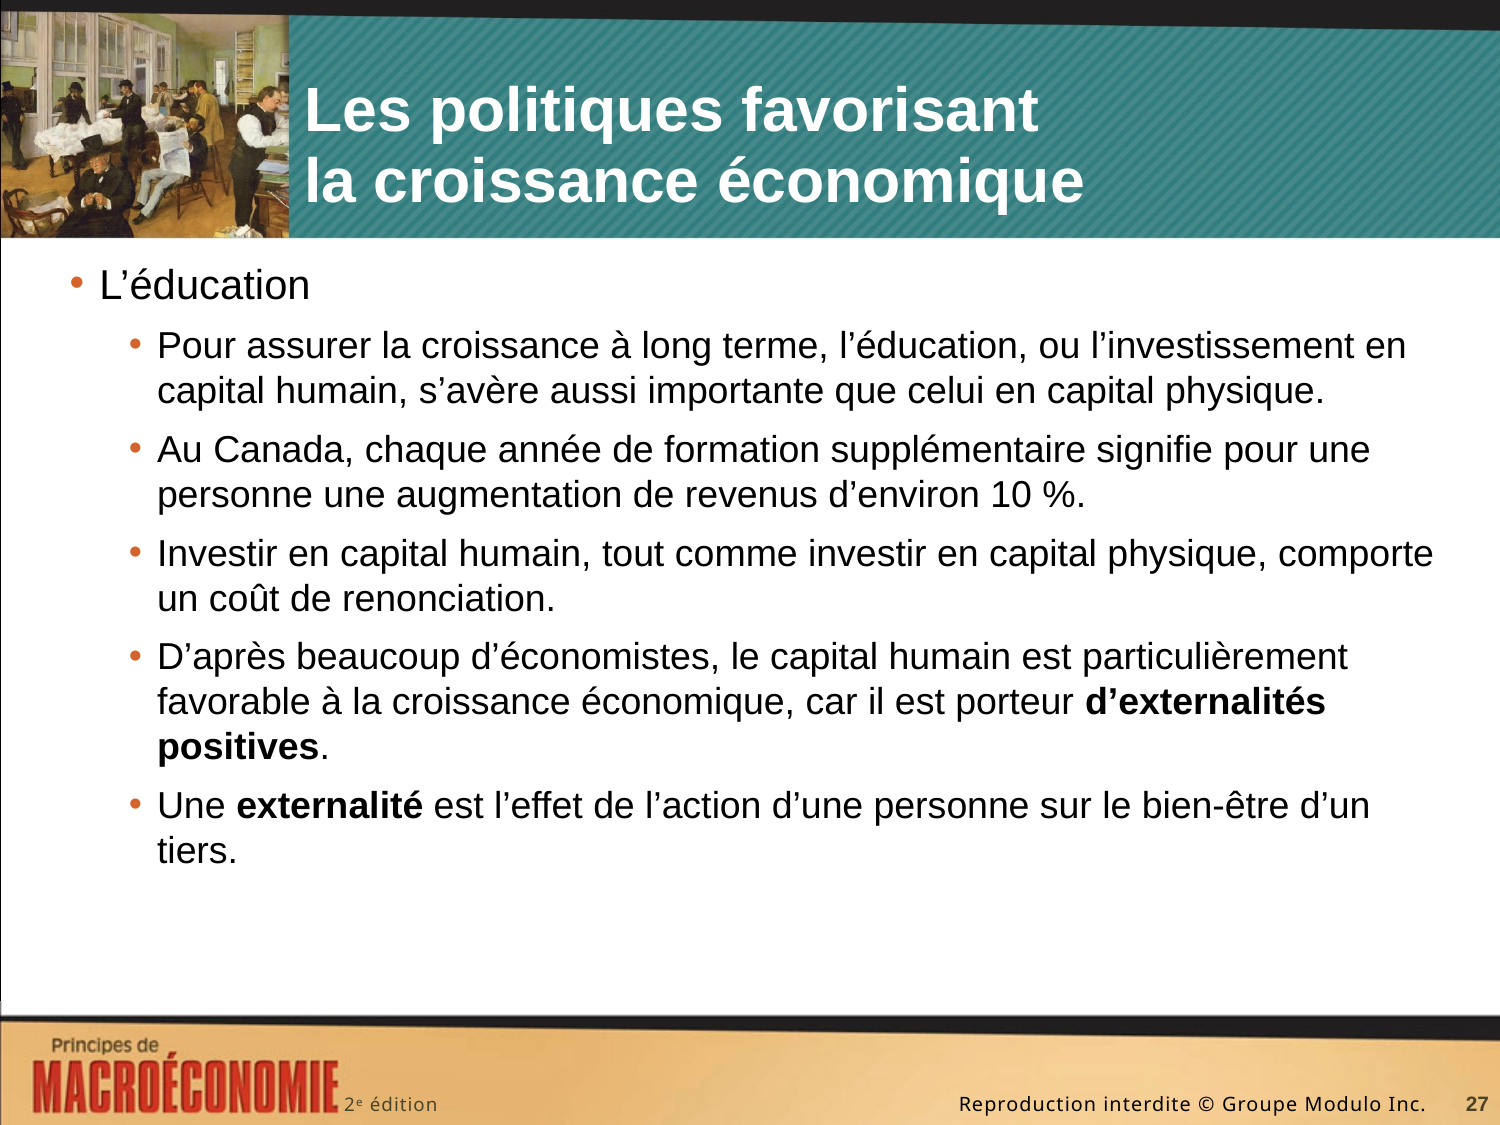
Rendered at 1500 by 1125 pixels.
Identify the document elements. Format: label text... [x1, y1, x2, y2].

title Les politiques favorisant la croissance économique [304, 32, 1431, 223]
picture [1412, 1102, 1417, 1110]
picture [0, 0, 1500, 1125]
slide_number 27 [1417, 1070, 1489, 1125]
list L’éducation Pour assurer la croissance à long terme, l’éducation, ou l’investissement en capital humain, s’avère aussi importante que celui en capital physique. Au Canada, chaque année de formation supplémentaire signifie pour une personne une augmentation de revenus d’environ 10 %. Investir en capital humain, tout comme investir en capital physique, comporte un coût de renonciation. D’après beaucoup d’économistes, le capital humain est particulièrement favorable à la croissance économique, car il est porteur d’externalités positives. Une externalité est l’effet de l’action d’une personne sur le bien-être d’un tiers. [24, 249, 1466, 981]
